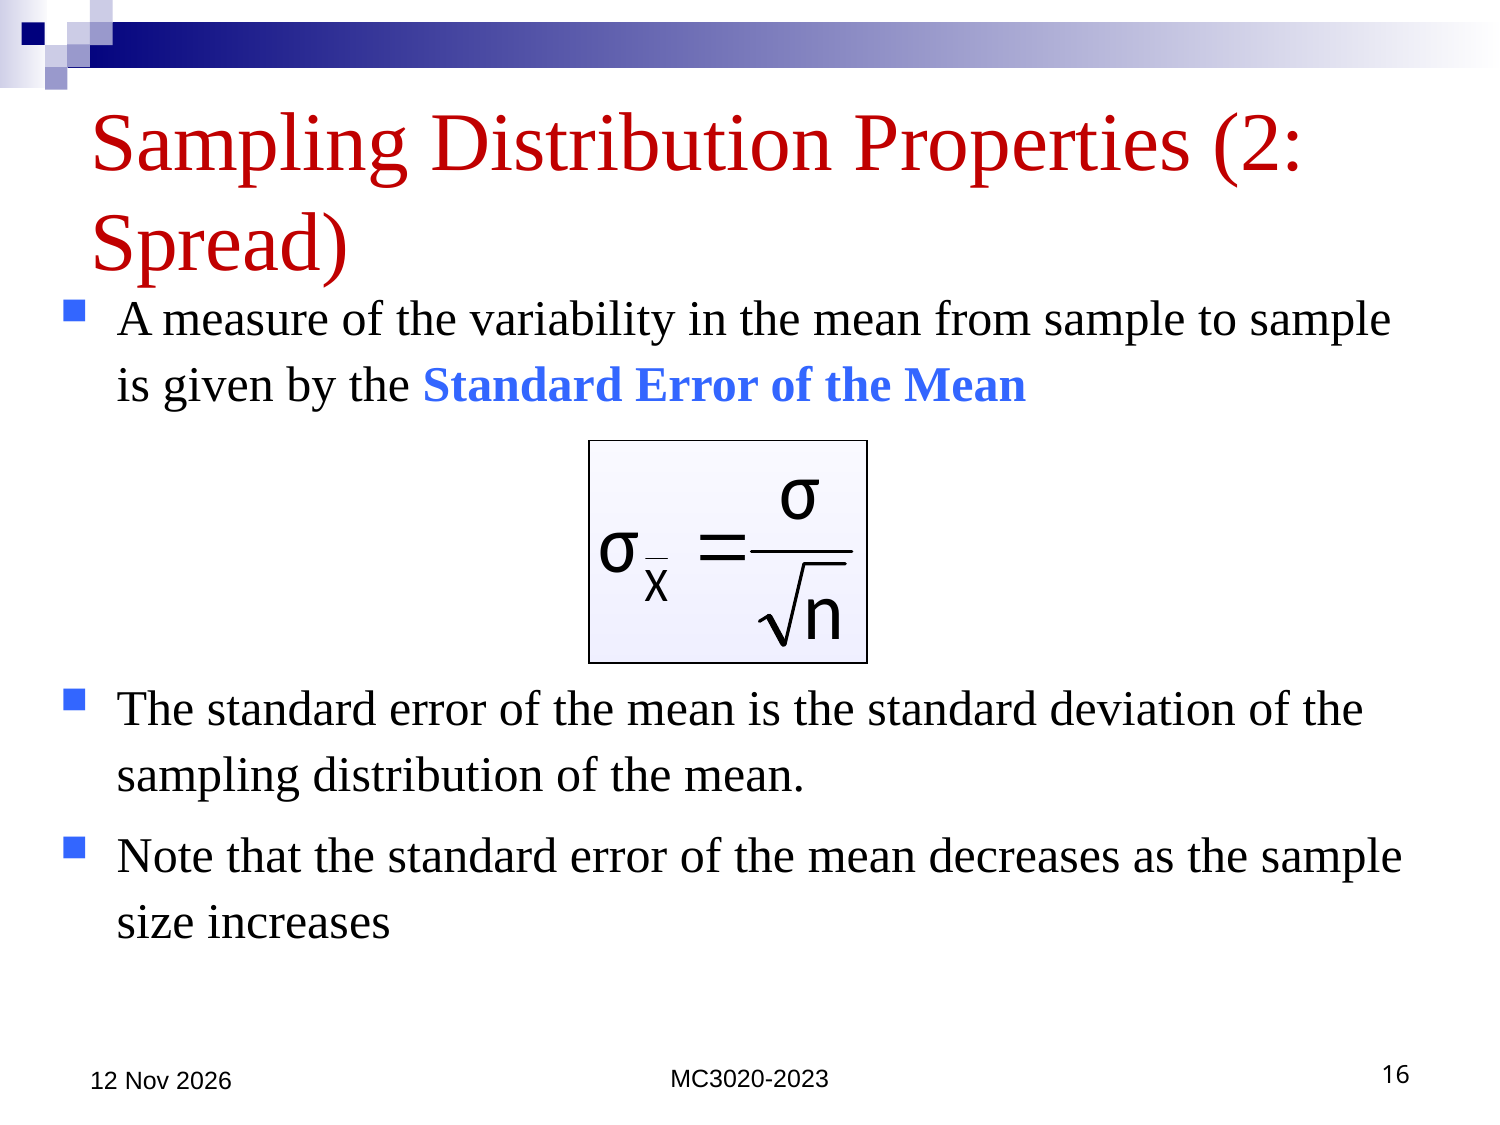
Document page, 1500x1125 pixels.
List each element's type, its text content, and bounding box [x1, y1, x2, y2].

footer MC3020-2023 [512, 1025, 988, 1100]
slide_number 16-Jun-23 [75, 1024, 425, 1103]
slide_number 16 [1074, 1025, 1425, 1100]
title Sampling Distribution Properties (2: Spread) [75, 75, 1432, 272]
list A measure of the variability in the mean from sample to sample is given by the Standard Error of the Mean The standard error of the mean is the standard deviation of the sampling distribution of the mean. Note that the standard error of the mean decreases as the sample size increases [46, 272, 1432, 1089]
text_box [589, 440, 867, 663]
